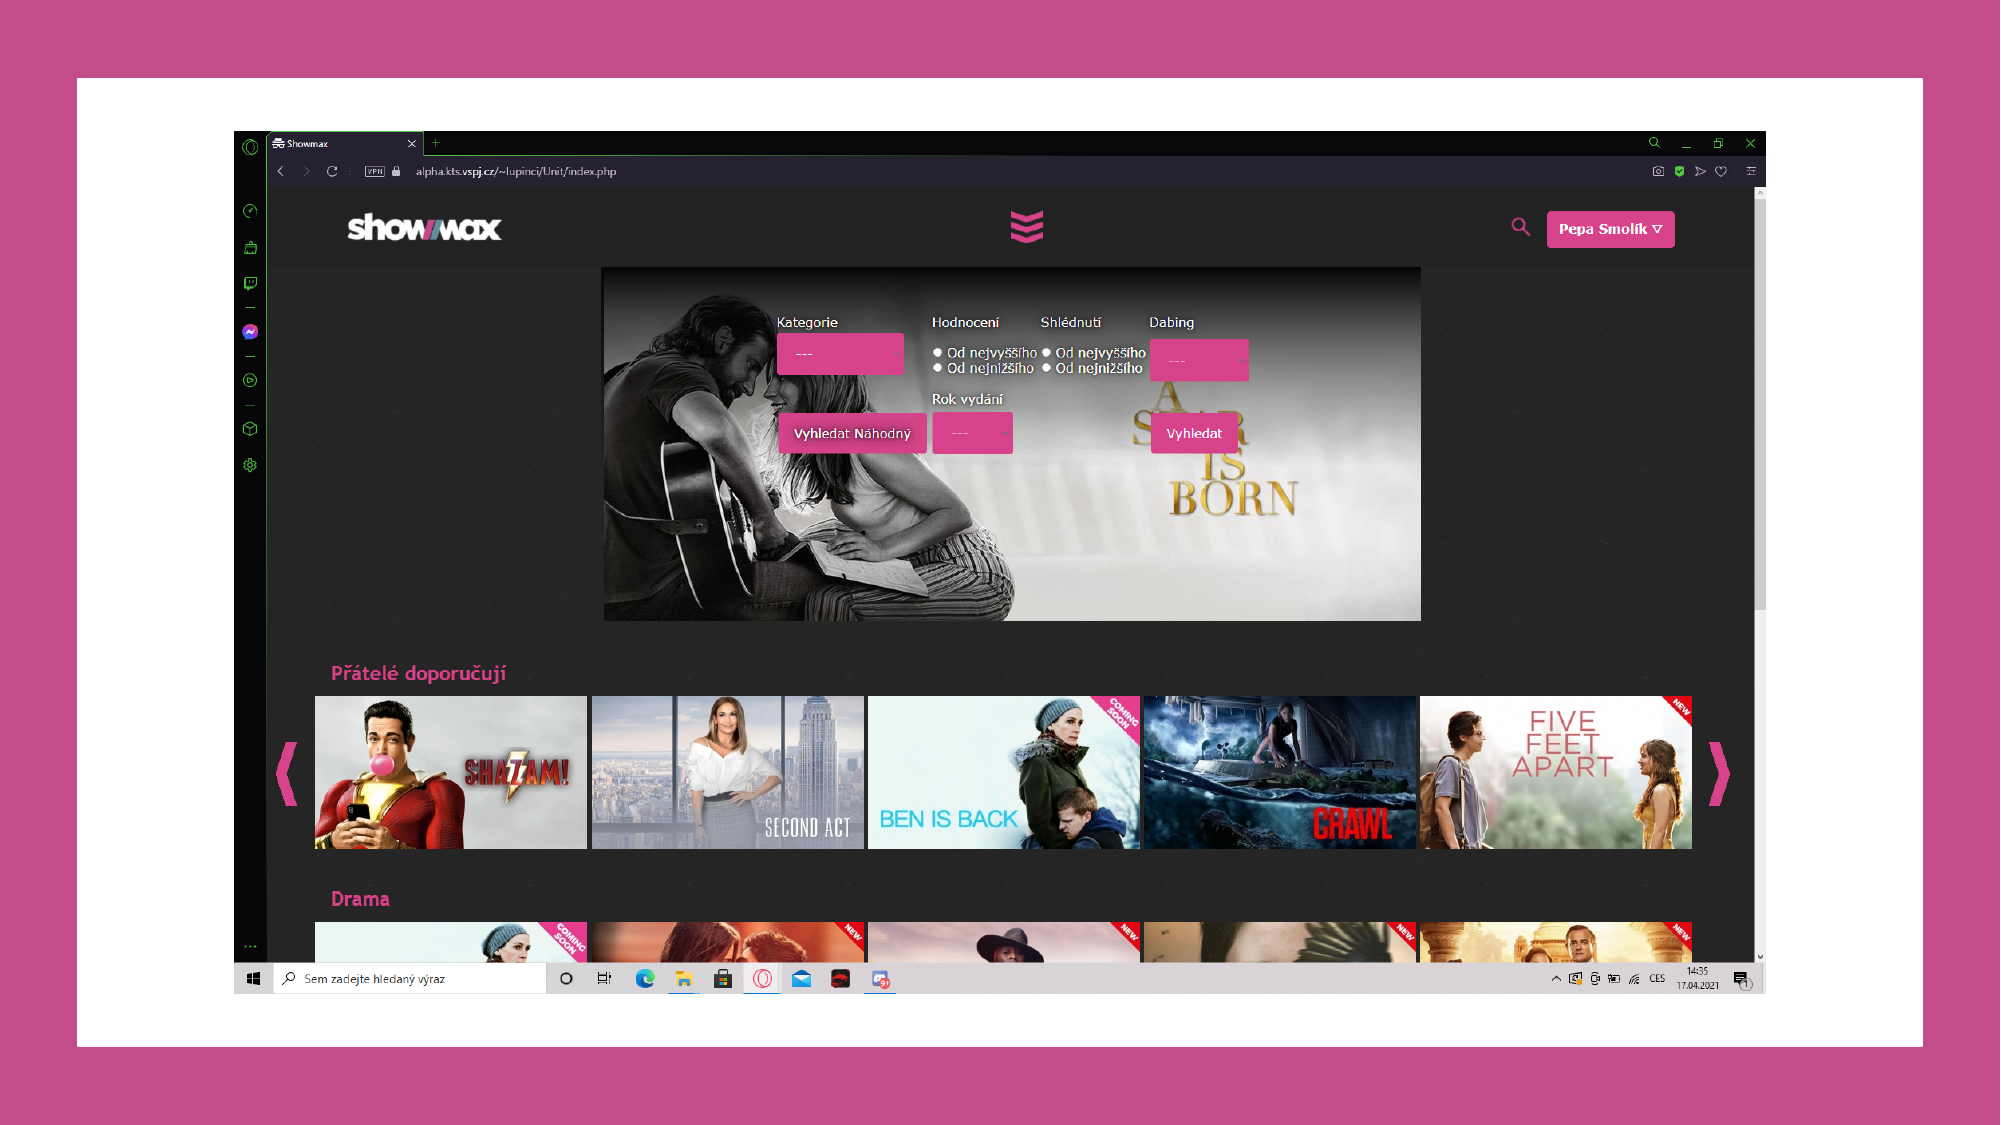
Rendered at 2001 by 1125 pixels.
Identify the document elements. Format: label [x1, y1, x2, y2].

list [234, 131, 1766, 994]
text_box [0, 0, 2000, 1125]
text_box [77, 78, 1923, 1047]
